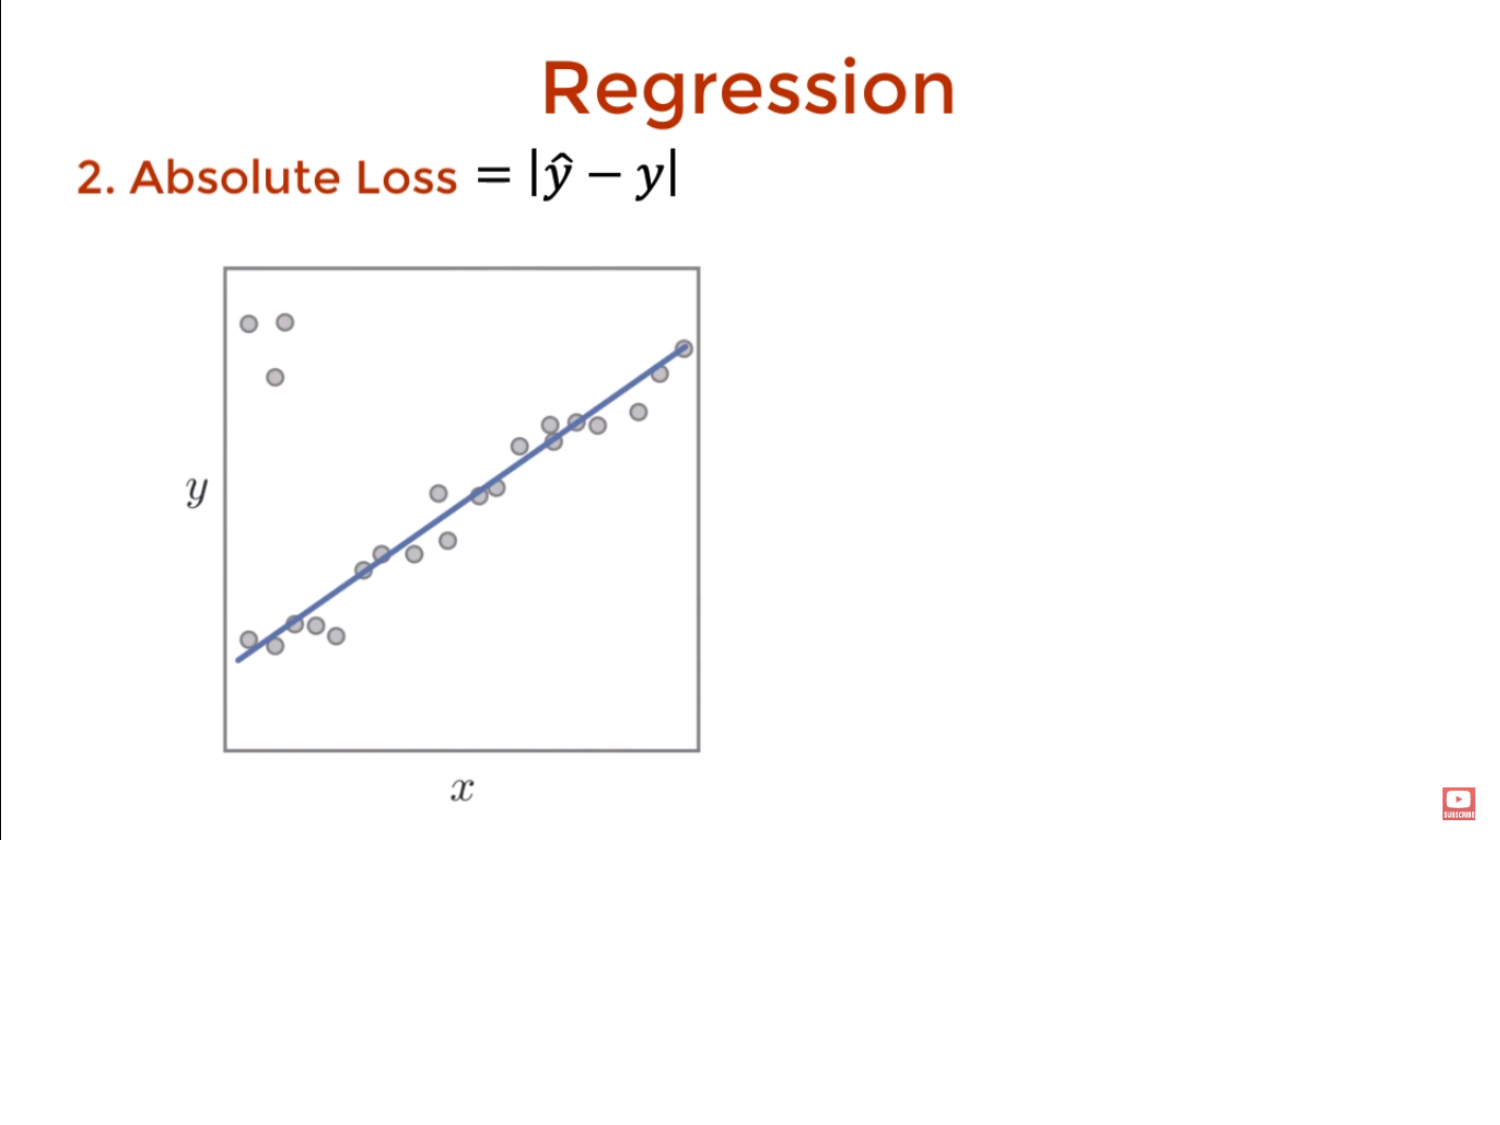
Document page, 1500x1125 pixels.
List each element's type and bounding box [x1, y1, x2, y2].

picture [0, 0, 1495, 841]
